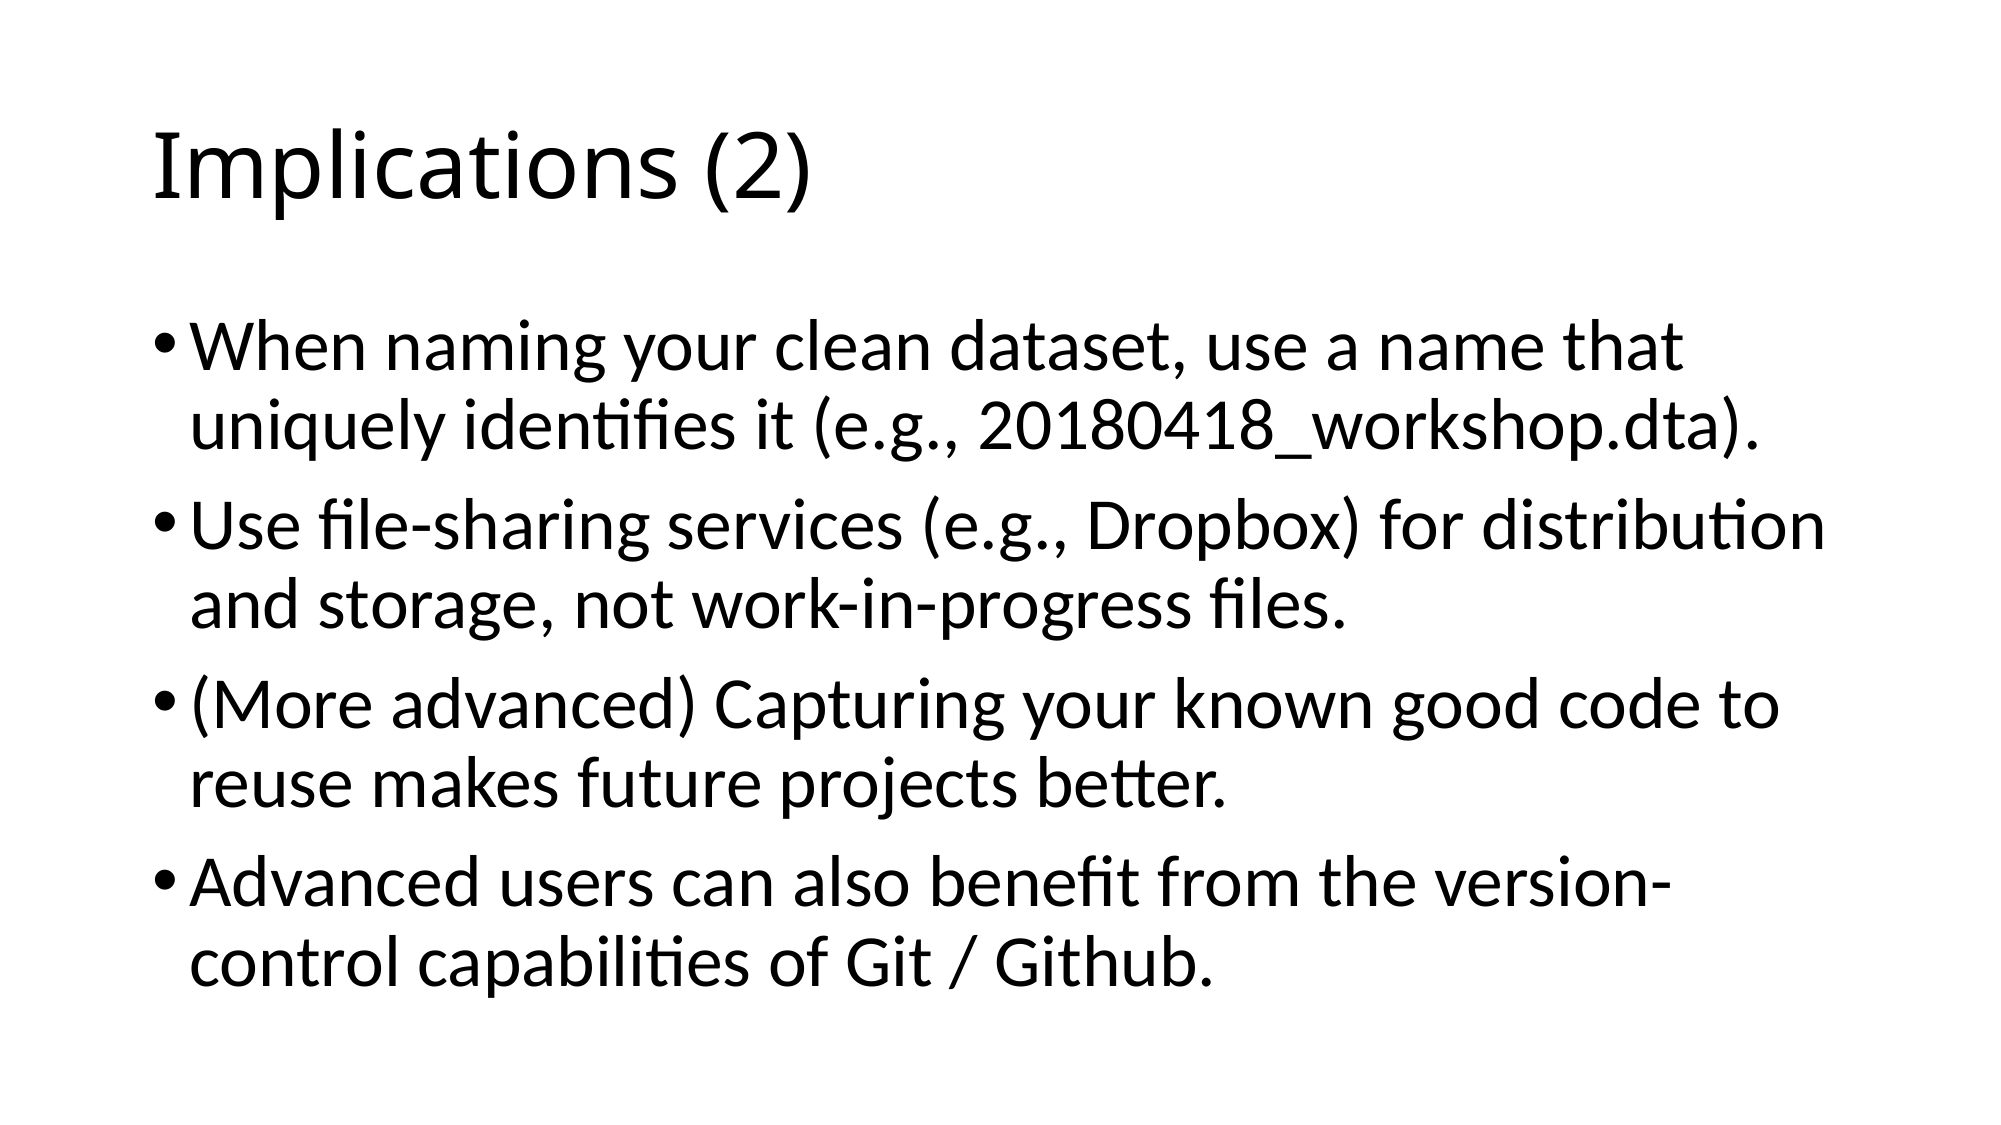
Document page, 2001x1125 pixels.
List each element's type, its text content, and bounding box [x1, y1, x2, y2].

title Implications (2) [137, 59, 1863, 278]
list When naming your clean dataset, use a name that uniquely identifies it (e.g., 20180418_workshop.dta). Use file-sharing services (e.g., Dropbox) for distribution and storage, not work-in-progress files. (More advanced) Capturing your known good code to reuse makes future projects better. Advanced users can also benefit from the version-control capabilities of Git / Github. [137, 299, 1863, 1014]
